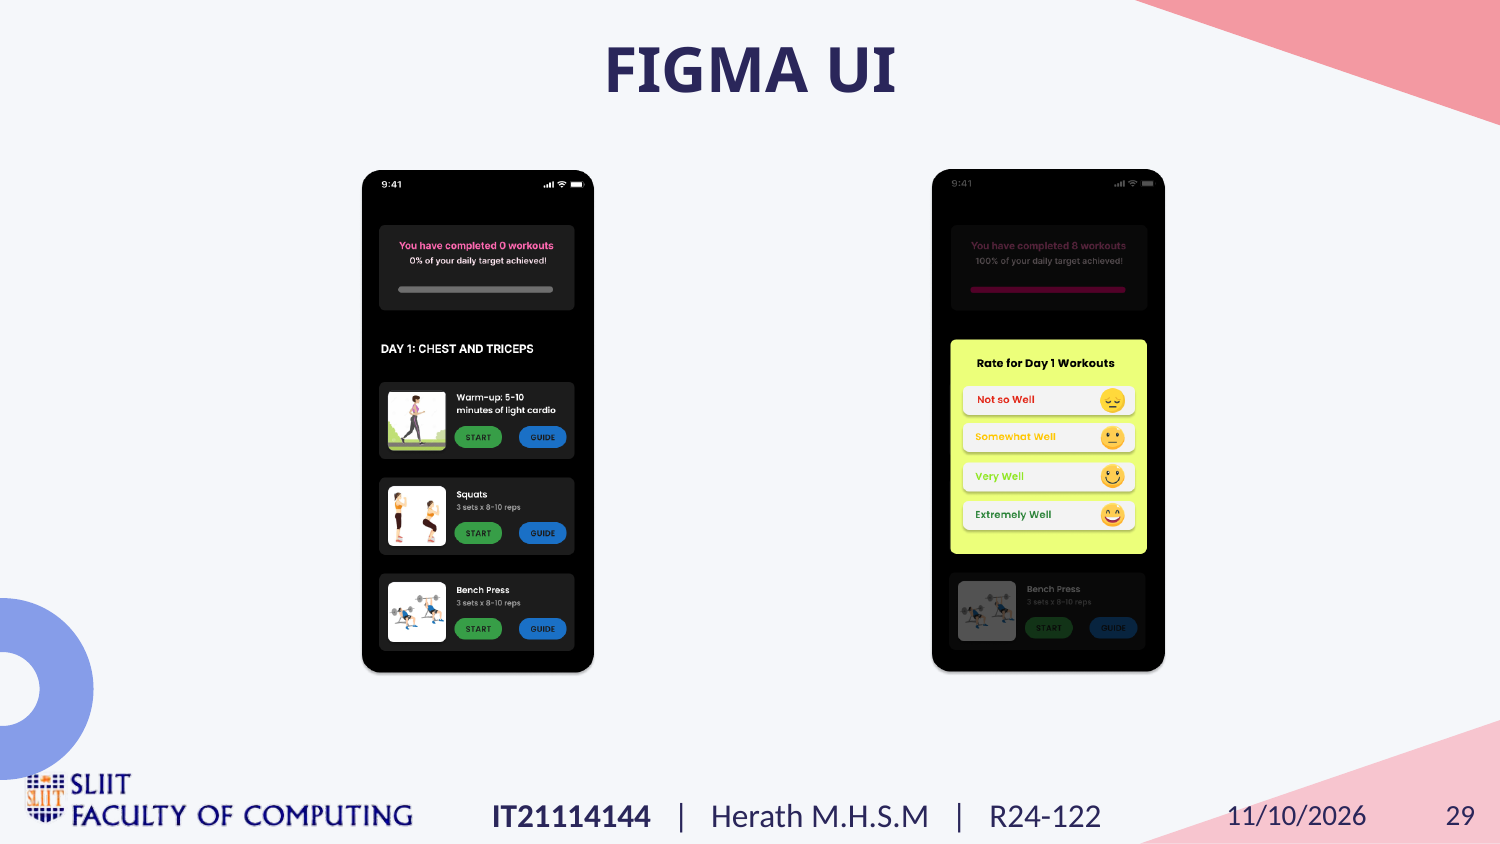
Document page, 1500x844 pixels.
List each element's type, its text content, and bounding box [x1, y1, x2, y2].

picture [358, 169, 596, 677]
slide_number 29 [1424, 783, 1491, 844]
text_box IT21114144 | Herath M.H.S.M | R24-122 [475, 782, 1307, 844]
picture [929, 169, 1167, 676]
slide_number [1307, 784, 1397, 844]
picture [0, 736, 422, 844]
title FIGMA UI [118, 15, 1382, 109]
